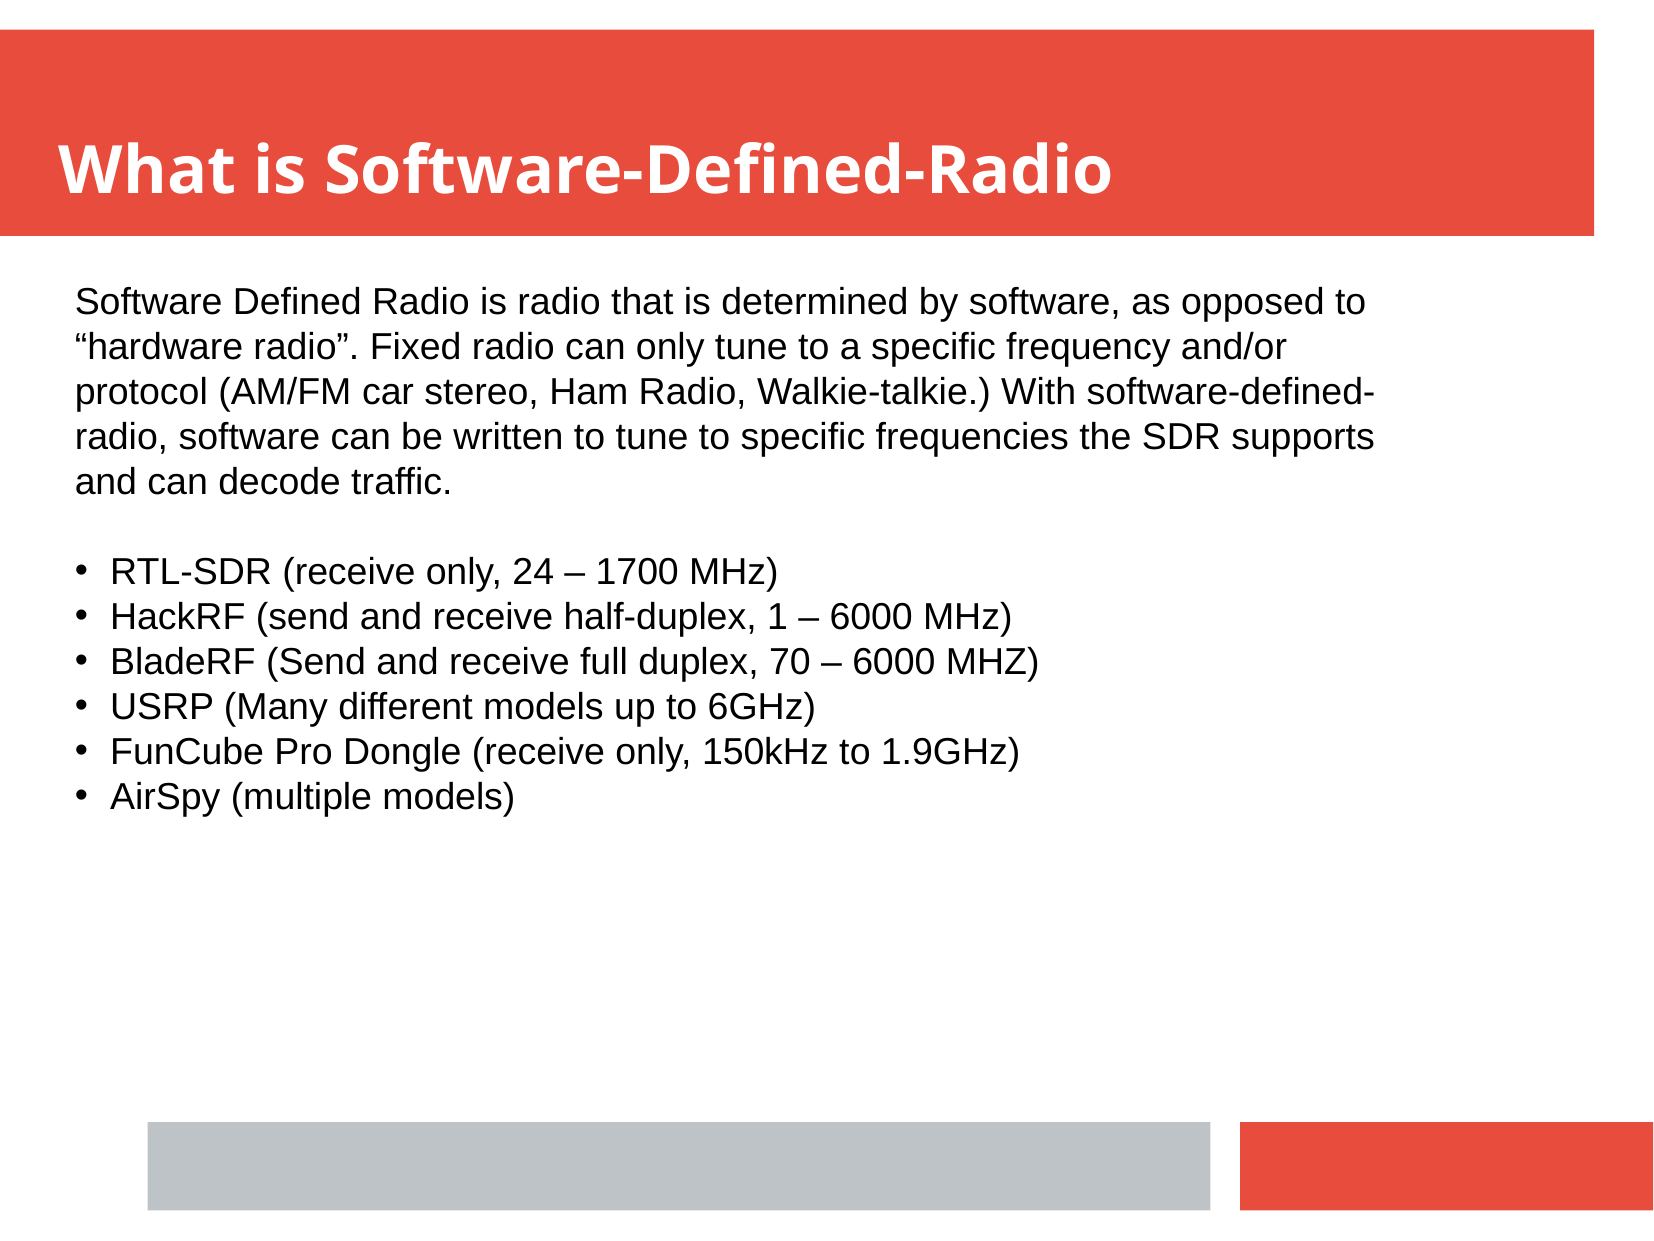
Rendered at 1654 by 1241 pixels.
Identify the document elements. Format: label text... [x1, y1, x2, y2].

text_box What is Software-Defined-Radio [59, 59, 1595, 207]
text_box Software Defined Radio is radio that is determined by software, as opposed to “hardware radio”. Fixed radio can only tune to a specific frequency and/or protocol (AM/FM car stereo, Ham Radio, Walkie-talkie.) With software-defined-radio, software can be written to tune to specific frequencies the SDR supports and can decode traffic. RTL-SDR (receive only, 24 – 1700 MHz) HackRF (send and receive half-duplex, 1 – 6000 MHz) BladeRF (Send and receive full duplex, 70 – 6000 MHZ) USRP (Many different models up to 6GHz) FunCube Pro Dongle (receive only, 150kHz to 1.9GHz) AirSpy (multiple models) [59, 269, 1410, 1070]
text_box [59, 324, 1565, 1093]
